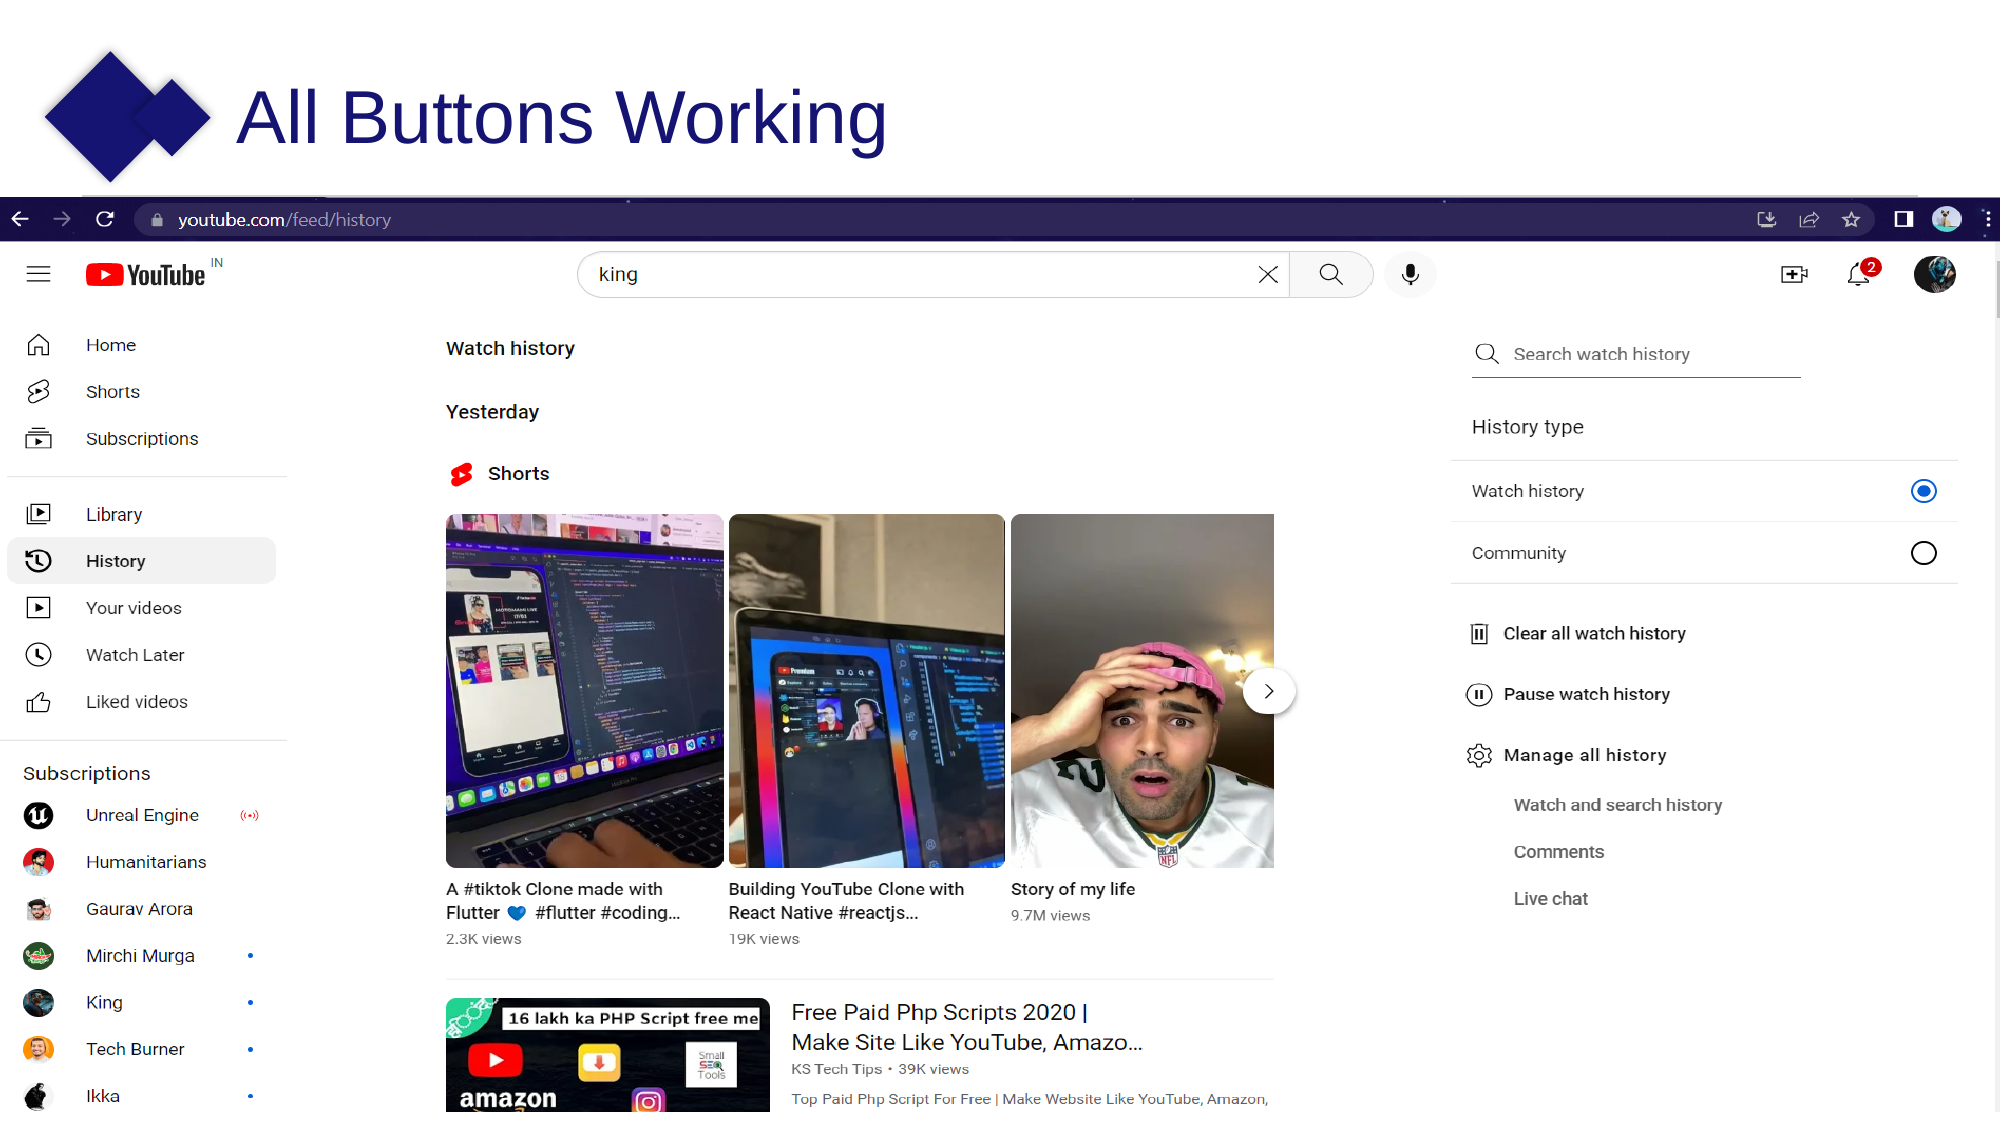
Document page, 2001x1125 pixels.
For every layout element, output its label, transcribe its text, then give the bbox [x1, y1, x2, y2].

text_box [133, 79, 211, 157]
text_box [44, 51, 150, 183]
text_box All Buttons Working [221, 60, 1153, 166]
picture [0, 197, 2000, 1112]
